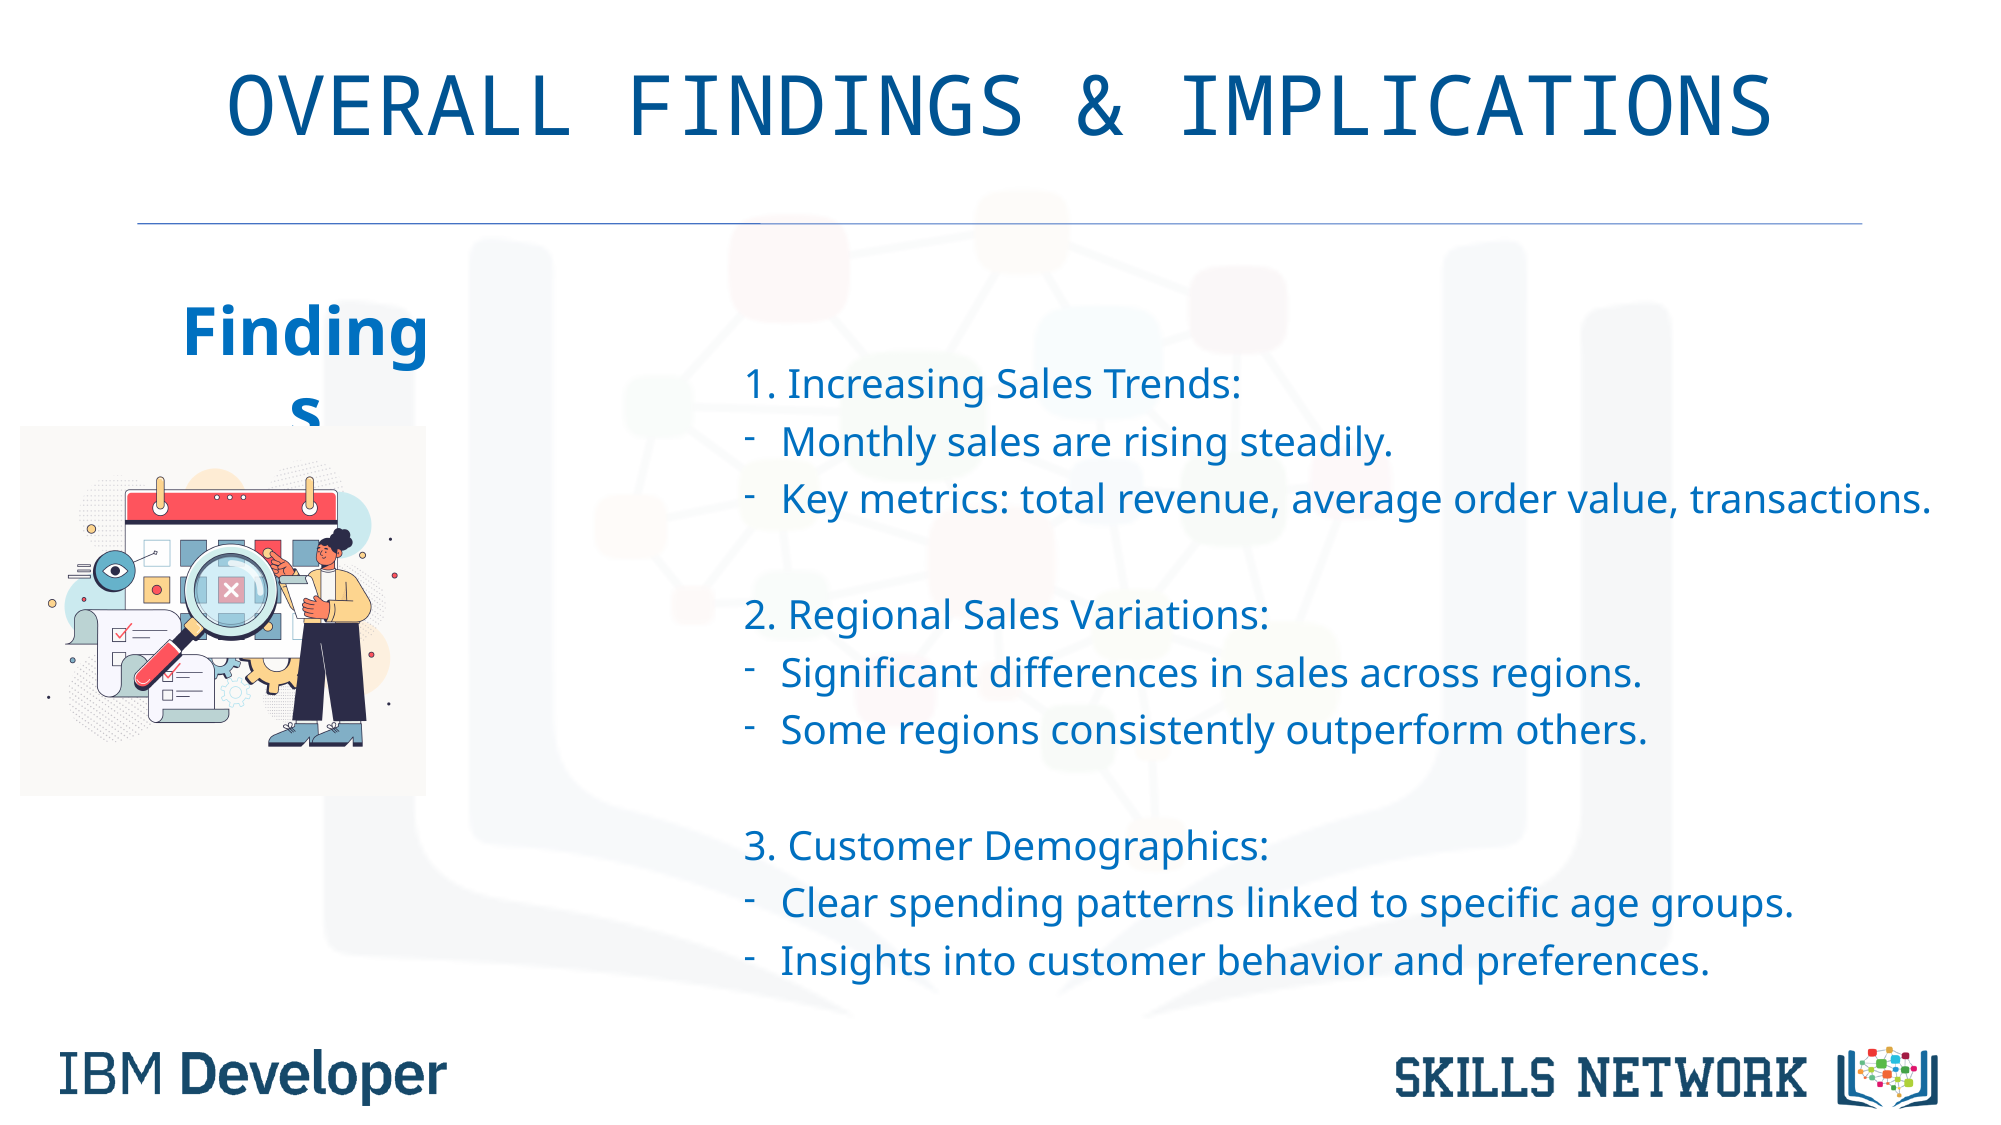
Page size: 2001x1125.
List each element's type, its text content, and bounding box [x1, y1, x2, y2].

picture [55, 1045, 459, 1108]
title OVERALL FINDINGS & IMPLICATIONS [0, 0, 2000, 218]
text_box Findings [160, 281, 452, 457]
picture [20, 426, 426, 796]
list 1. Increasing Sales Trends: Monthly sales are rising steadily. Key metrics: total revenue, average order value, transactions. 2. Regional Sales Variations: Significant differences in sales across regions. Some regions consistently outperform others. 3. Customer Demographics: Clear spending patterns linked to specific age groups. Insights into customer behavior and preferences. [728, 293, 2000, 995]
picture [1390, 1045, 1945, 1111]
